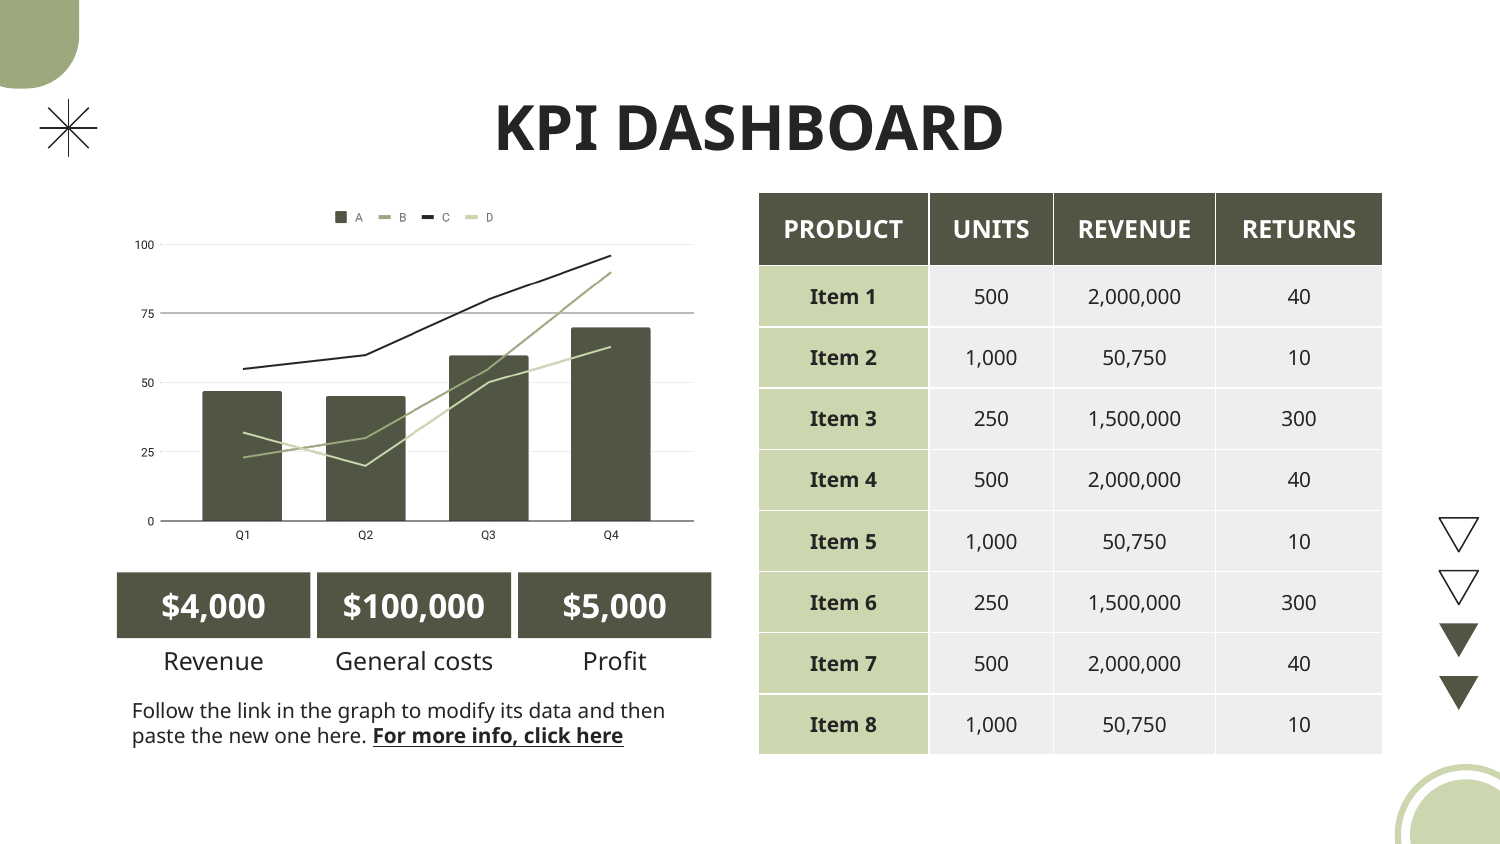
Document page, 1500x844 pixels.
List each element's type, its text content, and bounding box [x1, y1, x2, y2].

table_cell 10 [1216, 328, 1382, 387]
table_cell 50,750 [1054, 511, 1215, 571]
text_box Follow the link in the graph to modify its data and then paste the new one here. For more info, click here [116, 694, 712, 756]
table_cell Item 3 [759, 389, 928, 449]
table_cell 40 [1216, 633, 1382, 693]
table_cell 10 [1216, 695, 1382, 754]
table_cell Item 1 [759, 266, 928, 326]
table_cell 40 [1216, 450, 1382, 510]
table_cell 1,000 [930, 695, 1053, 754]
table_cell 500 [930, 450, 1053, 510]
table_cell Item 2 [759, 328, 928, 387]
title KPI DASHBOARD [118, 72, 1382, 167]
table_cell 40 [1216, 266, 1382, 326]
table_cell 1,000 [930, 328, 1053, 387]
table_cell Item 5 [759, 511, 928, 571]
table_header UNITS [930, 193, 1053, 265]
table_cell 1,500,000 [1054, 572, 1215, 632]
table_cell 1,000 [930, 511, 1053, 571]
picture [116, 191, 712, 560]
text_box $5,000 [518, 572, 712, 638]
table_cell 2,000,000 [1054, 266, 1215, 326]
table_cell 300 [1216, 389, 1382, 449]
table_cell 2,000,000 [1054, 633, 1215, 693]
table_cell 1,500,000 [1054, 389, 1215, 449]
text_box Revenue [116, 638, 311, 683]
table_cell Item 4 [759, 450, 928, 510]
text_box General costs [317, 638, 512, 683]
table_cell Item 8 [759, 695, 928, 754]
table_cell 50,750 [1054, 328, 1215, 387]
table_cell Item 7 [759, 633, 928, 693]
table_cell 250 [930, 389, 1053, 449]
table_cell 2,000,000 [1054, 450, 1215, 510]
table_header PRODUCT [759, 193, 928, 265]
table_cell 10 [1216, 511, 1382, 571]
text_box $4,000 [116, 572, 311, 638]
table_cell 300 [1216, 572, 1382, 632]
table_header REVENUE [1054, 193, 1215, 265]
table_cell 50,750 [1054, 695, 1215, 754]
text_box $100,000 [317, 572, 512, 638]
table_cell 500 [930, 633, 1053, 693]
table_header RETURNS [1216, 193, 1382, 265]
table_cell 500 [930, 266, 1053, 326]
text_box Profit [518, 638, 712, 683]
table_cell Item 6 [759, 572, 928, 632]
table_cell 250 [930, 572, 1053, 632]
